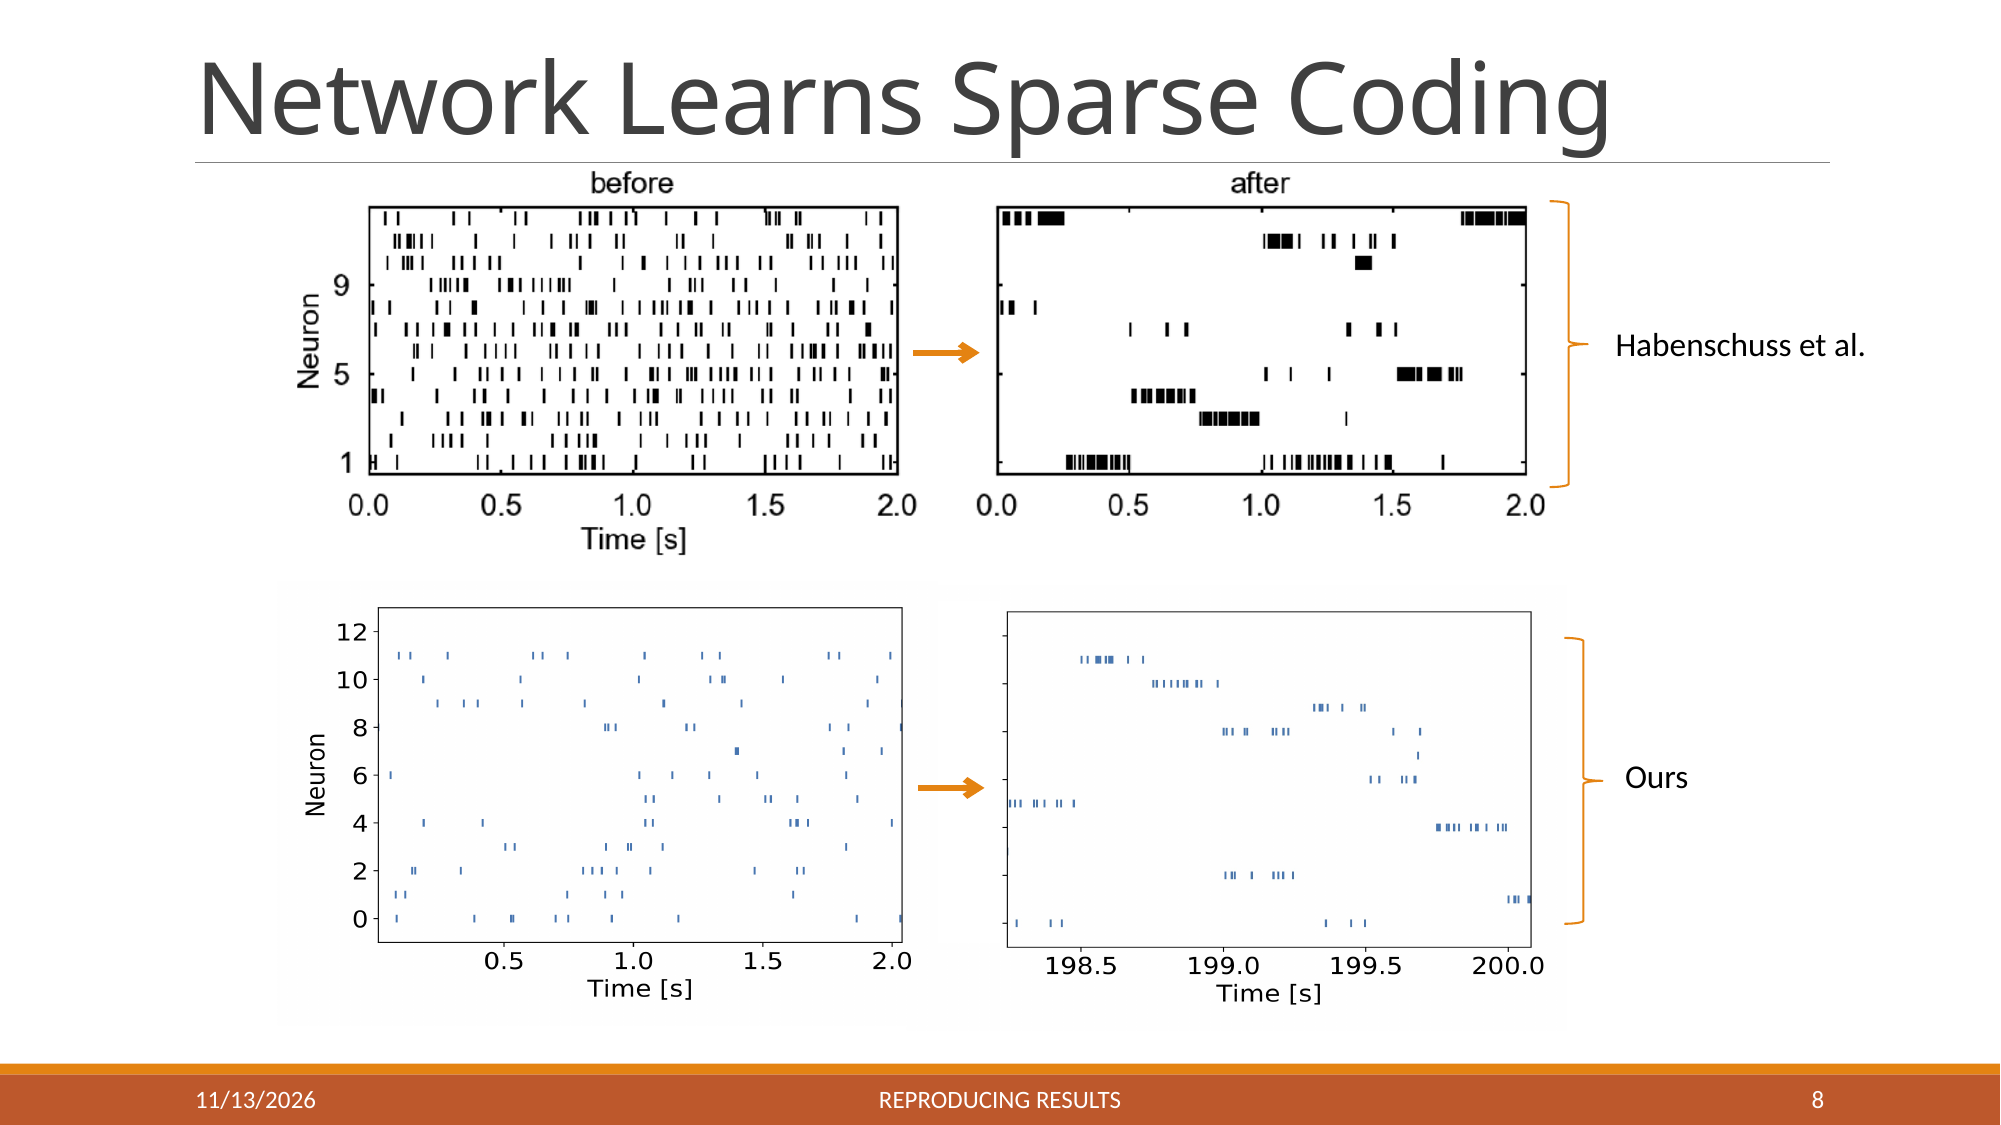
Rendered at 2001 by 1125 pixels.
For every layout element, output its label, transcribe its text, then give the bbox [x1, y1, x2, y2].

text_box [1555, 200, 1589, 488]
text_box [1575, 637, 1604, 925]
picture [288, 167, 1546, 563]
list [277, 580, 939, 1027]
text_box Habenschuss et al. [1600, 316, 1882, 371]
slide_number 8 [1624, 1077, 1840, 1120]
text_box Ours [1610, 747, 1704, 803]
footer Reproducing Results [604, 1077, 1396, 1120]
picture [906, 584, 1568, 1031]
title Network Learns Sparse Coding [180, 39, 1894, 163]
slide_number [180, 1077, 586, 1120]
